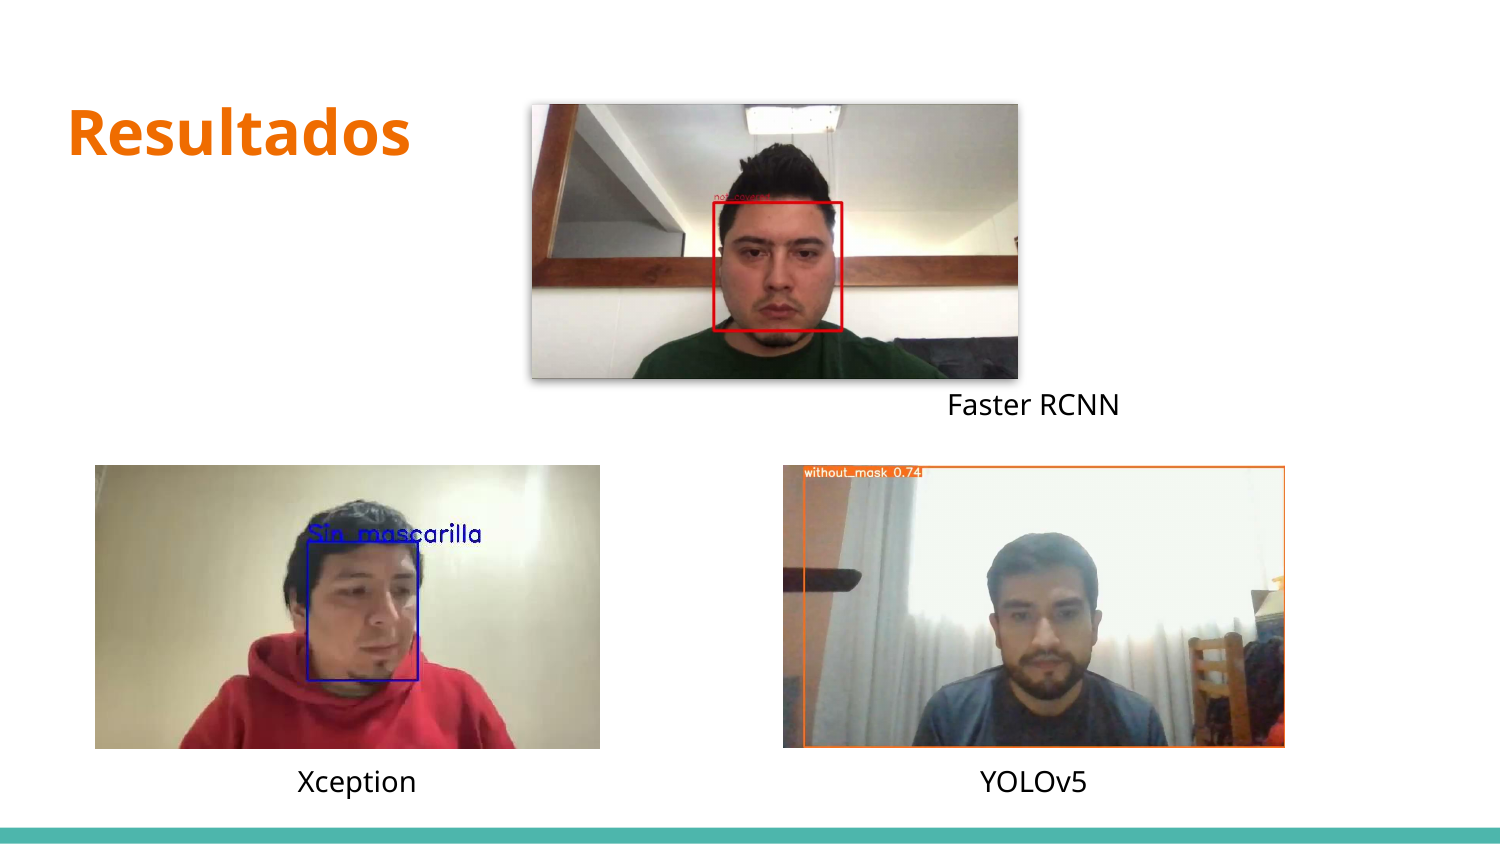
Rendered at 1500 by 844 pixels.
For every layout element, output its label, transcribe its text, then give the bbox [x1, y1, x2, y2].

text_box Xception [215, 757, 500, 814]
picture [782, 465, 1285, 748]
text_box YOLOv5 [892, 756, 1176, 814]
picture [95, 464, 600, 749]
title Resultados [51, 72, 1449, 189]
text_box Faster RCNN [892, 371, 1176, 436]
picture [531, 104, 1018, 379]
